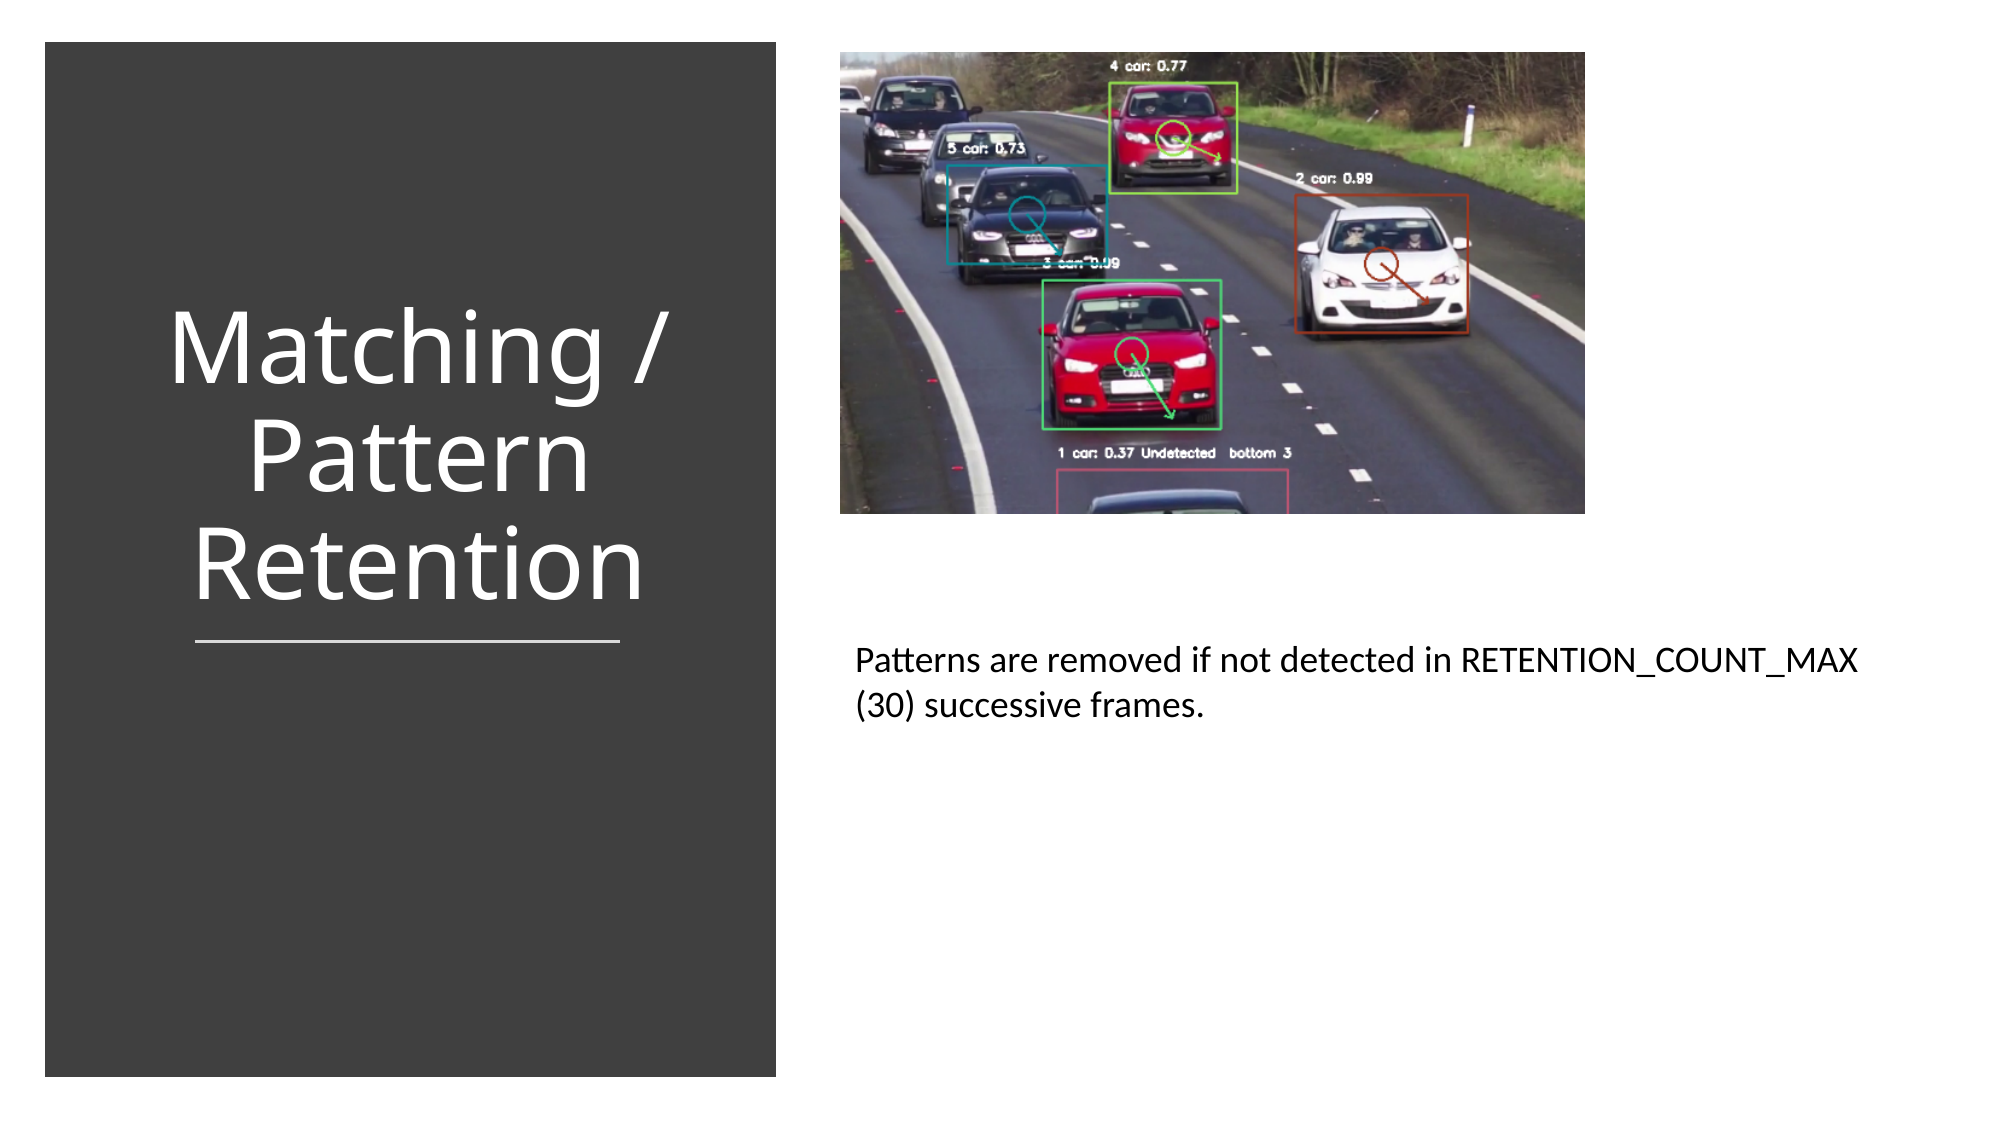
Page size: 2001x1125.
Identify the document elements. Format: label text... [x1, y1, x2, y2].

text_box Patterns are removed if not detected in RETENTION_COUNT_MAX (30) successive frames. [840, 627, 1906, 733]
picture [840, 52, 1585, 514]
text_box Matching / Pattern Retention [82, 149, 756, 629]
text_box [54, 52, 767, 1067]
